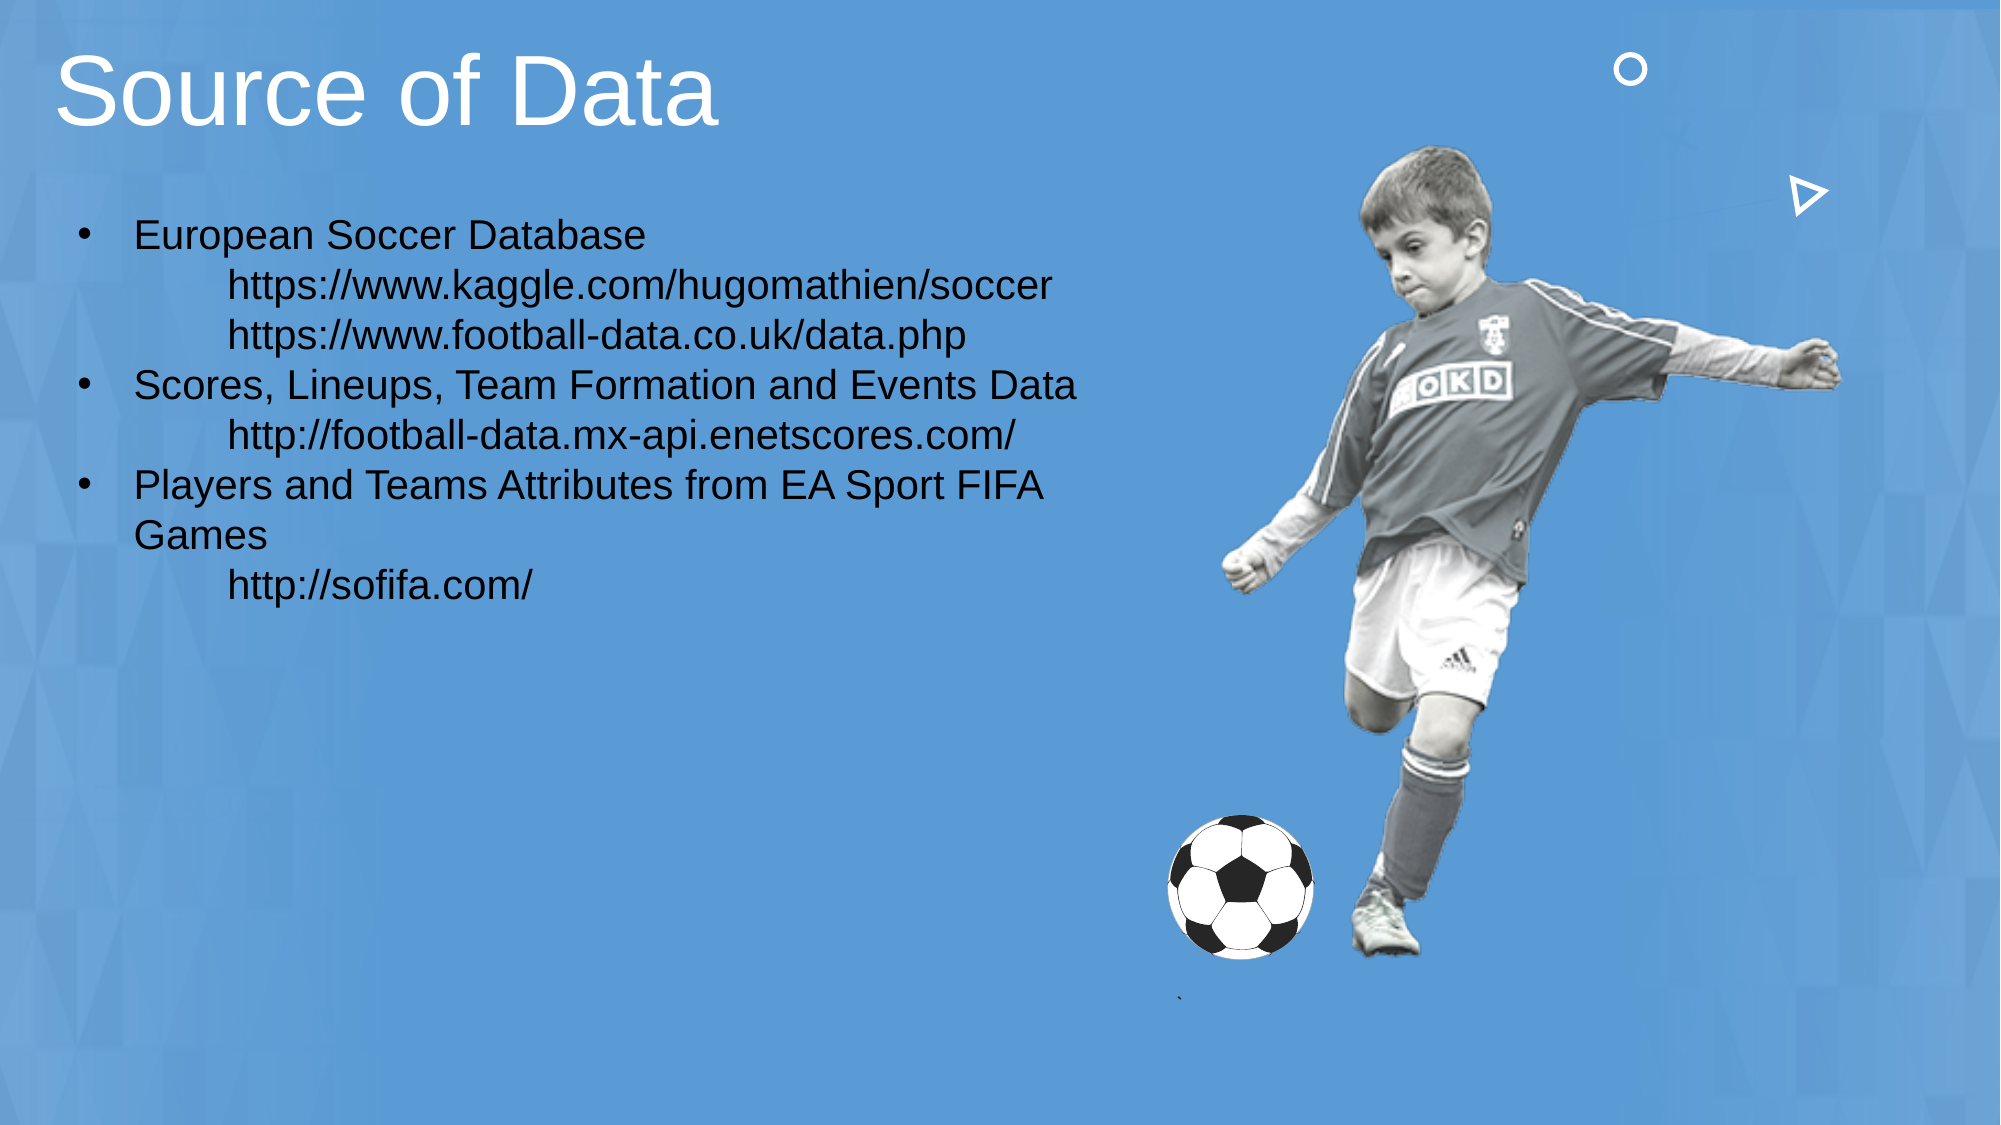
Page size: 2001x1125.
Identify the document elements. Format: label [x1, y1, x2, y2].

text_box [1166, 144, 1844, 1000]
text_box [1569, 54, 1821, 233]
text_box [0, 0, 2000, 1125]
